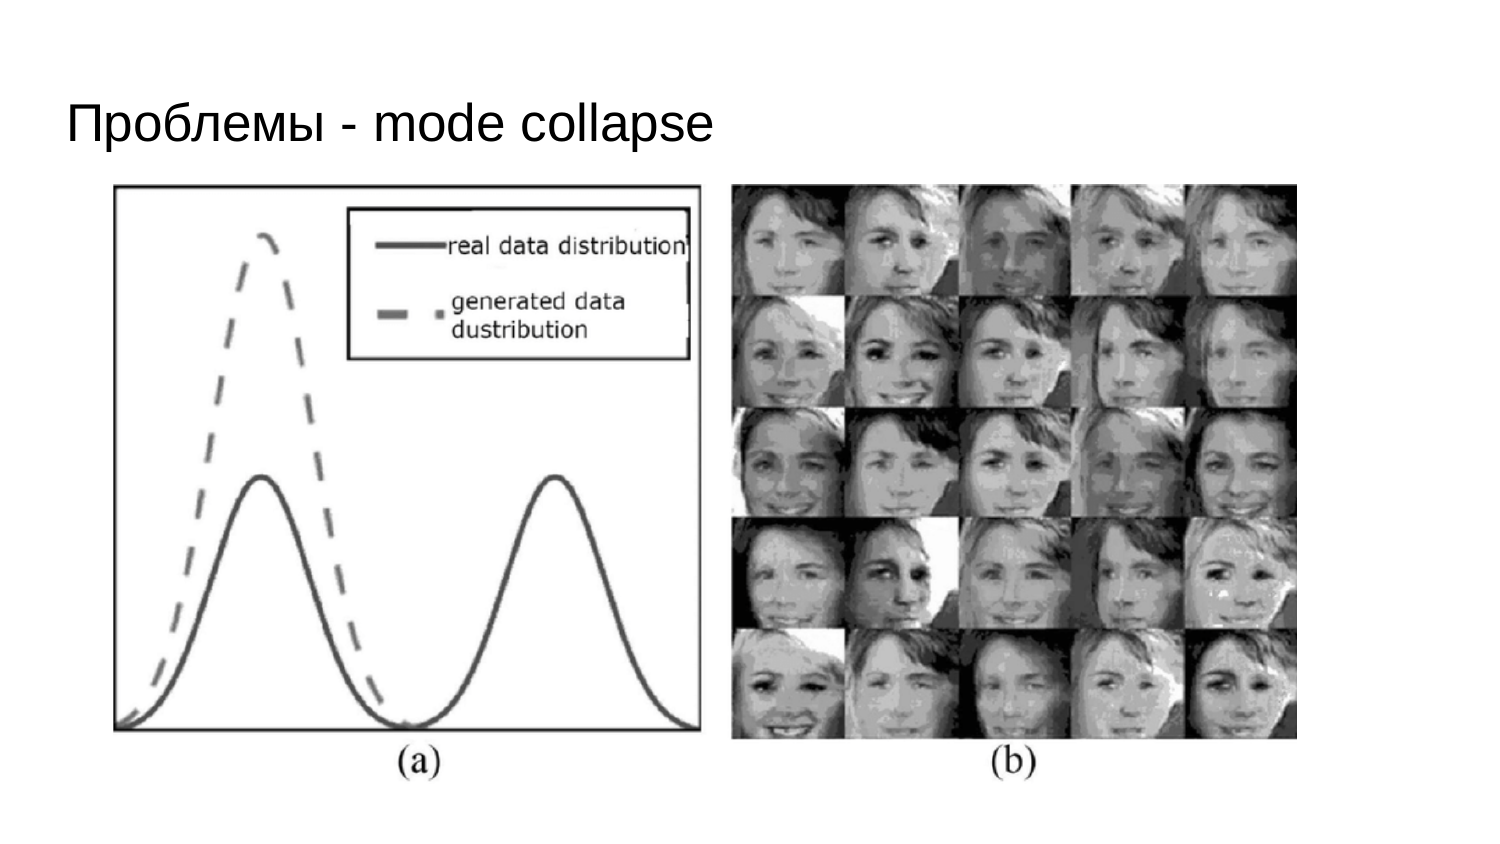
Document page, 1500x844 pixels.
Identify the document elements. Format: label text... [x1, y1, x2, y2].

picture [103, 172, 1306, 800]
title Проблемы - mode collapse [51, 72, 1449, 167]
